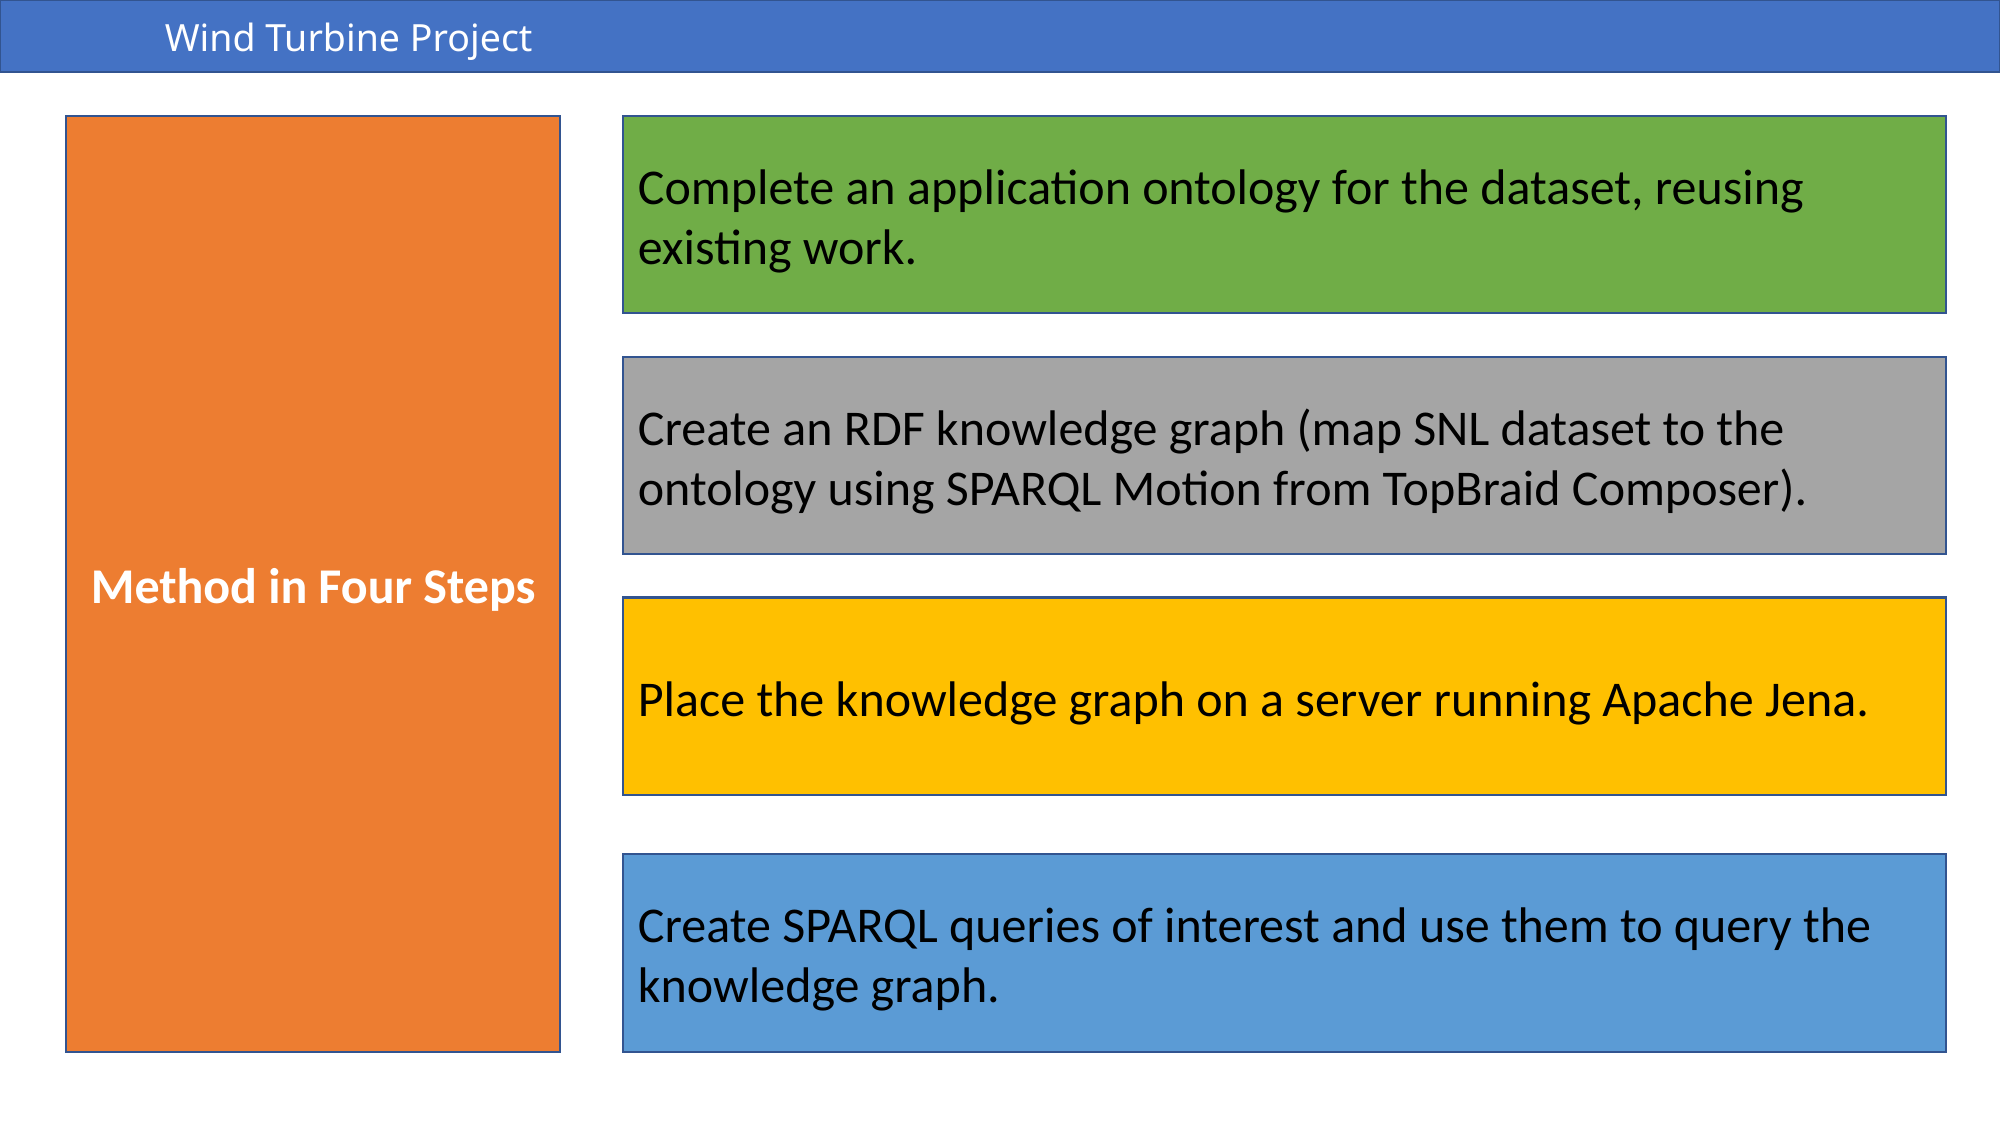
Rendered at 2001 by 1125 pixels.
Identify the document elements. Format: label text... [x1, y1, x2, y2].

text_box Method in Four Steps [65, 115, 561, 1053]
text_box Complete an application ontology for the dataset, reusing existing work. [622, 115, 1947, 314]
text_box Create SPARQL queries of interest and use them to query the knowledge graph. [622, 853, 1947, 1053]
text_box Wind Turbine Project [0, 0, 2000, 73]
text_box Create an RDF knowledge graph (map SNL dataset to the ontology using SPARQL Motion from TopBraid Composer). [622, 356, 1947, 555]
text_box Place the knowledge graph on a server running Apache Jena. [622, 596, 1947, 796]
